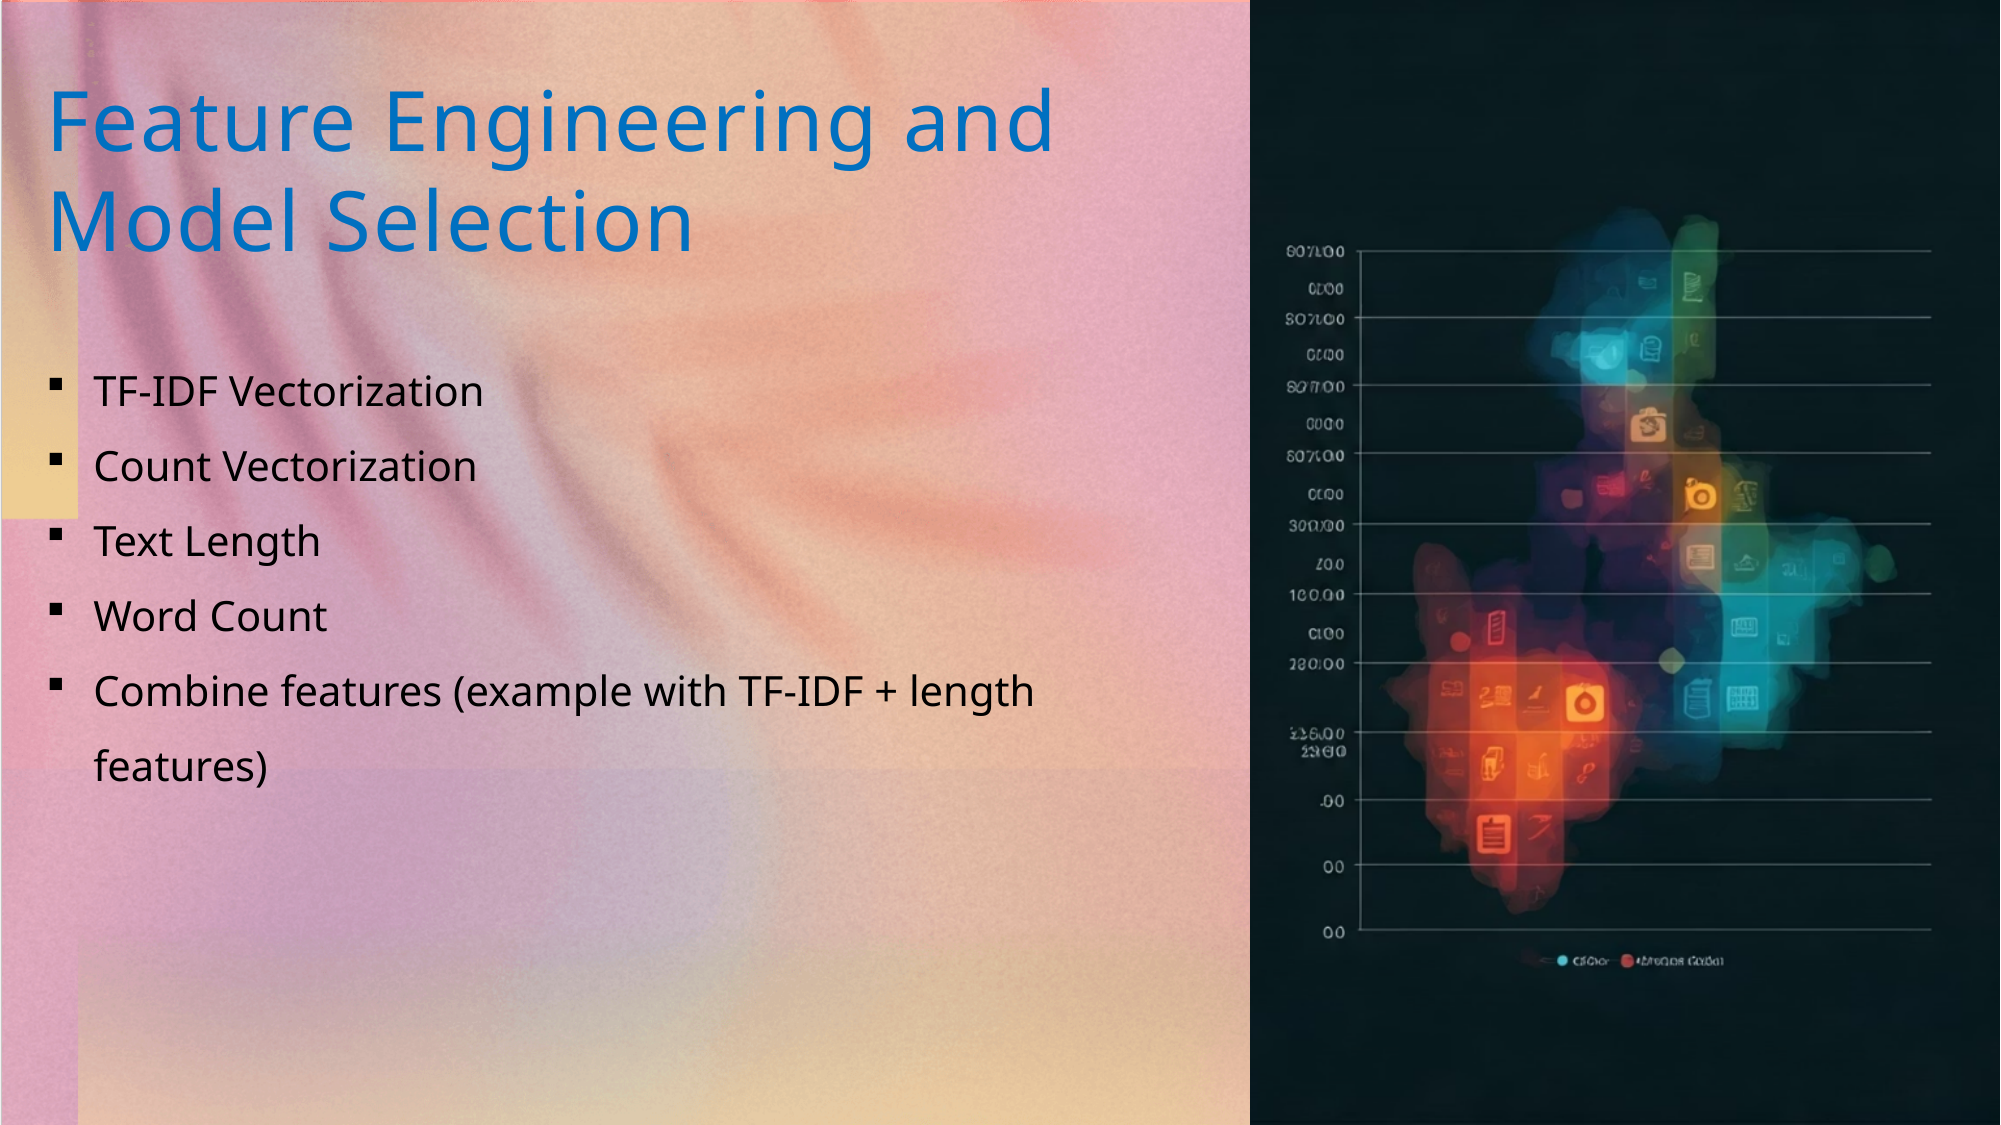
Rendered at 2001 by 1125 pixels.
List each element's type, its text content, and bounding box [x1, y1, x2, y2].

text_box Feature Engineering and Model Selection [31, 60, 1096, 276]
text_box TF-IDF Vectorization Count Vectorization Text Length Word Count Combine features (example with TF-IDF + length features) [31, 332, 1139, 842]
picture [0, 0, 2000, 1125]
